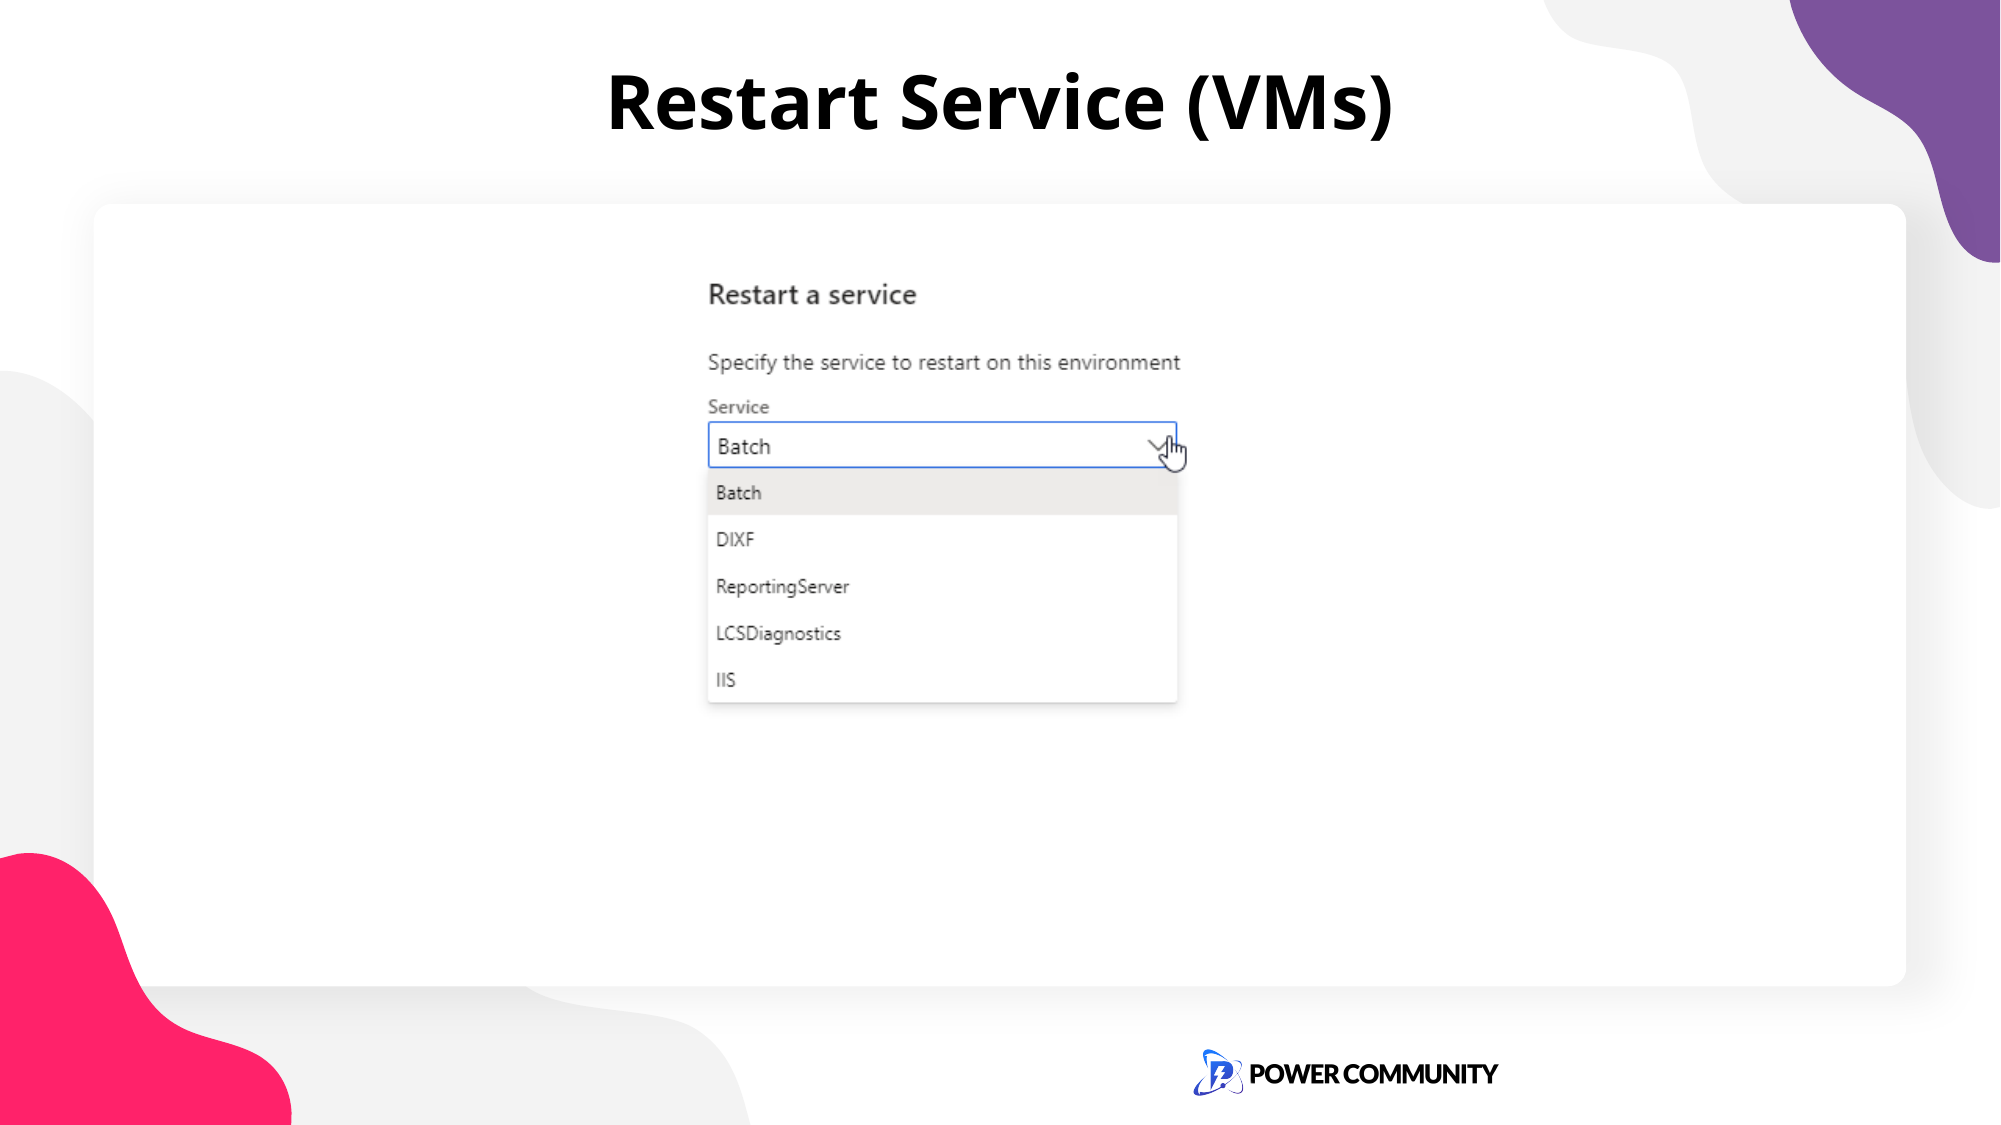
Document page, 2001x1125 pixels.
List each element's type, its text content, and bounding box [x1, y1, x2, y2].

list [677, 245, 1323, 798]
title Restart Service (VMs) [137, 59, 1863, 150]
picture [1158, 1037, 1534, 1108]
